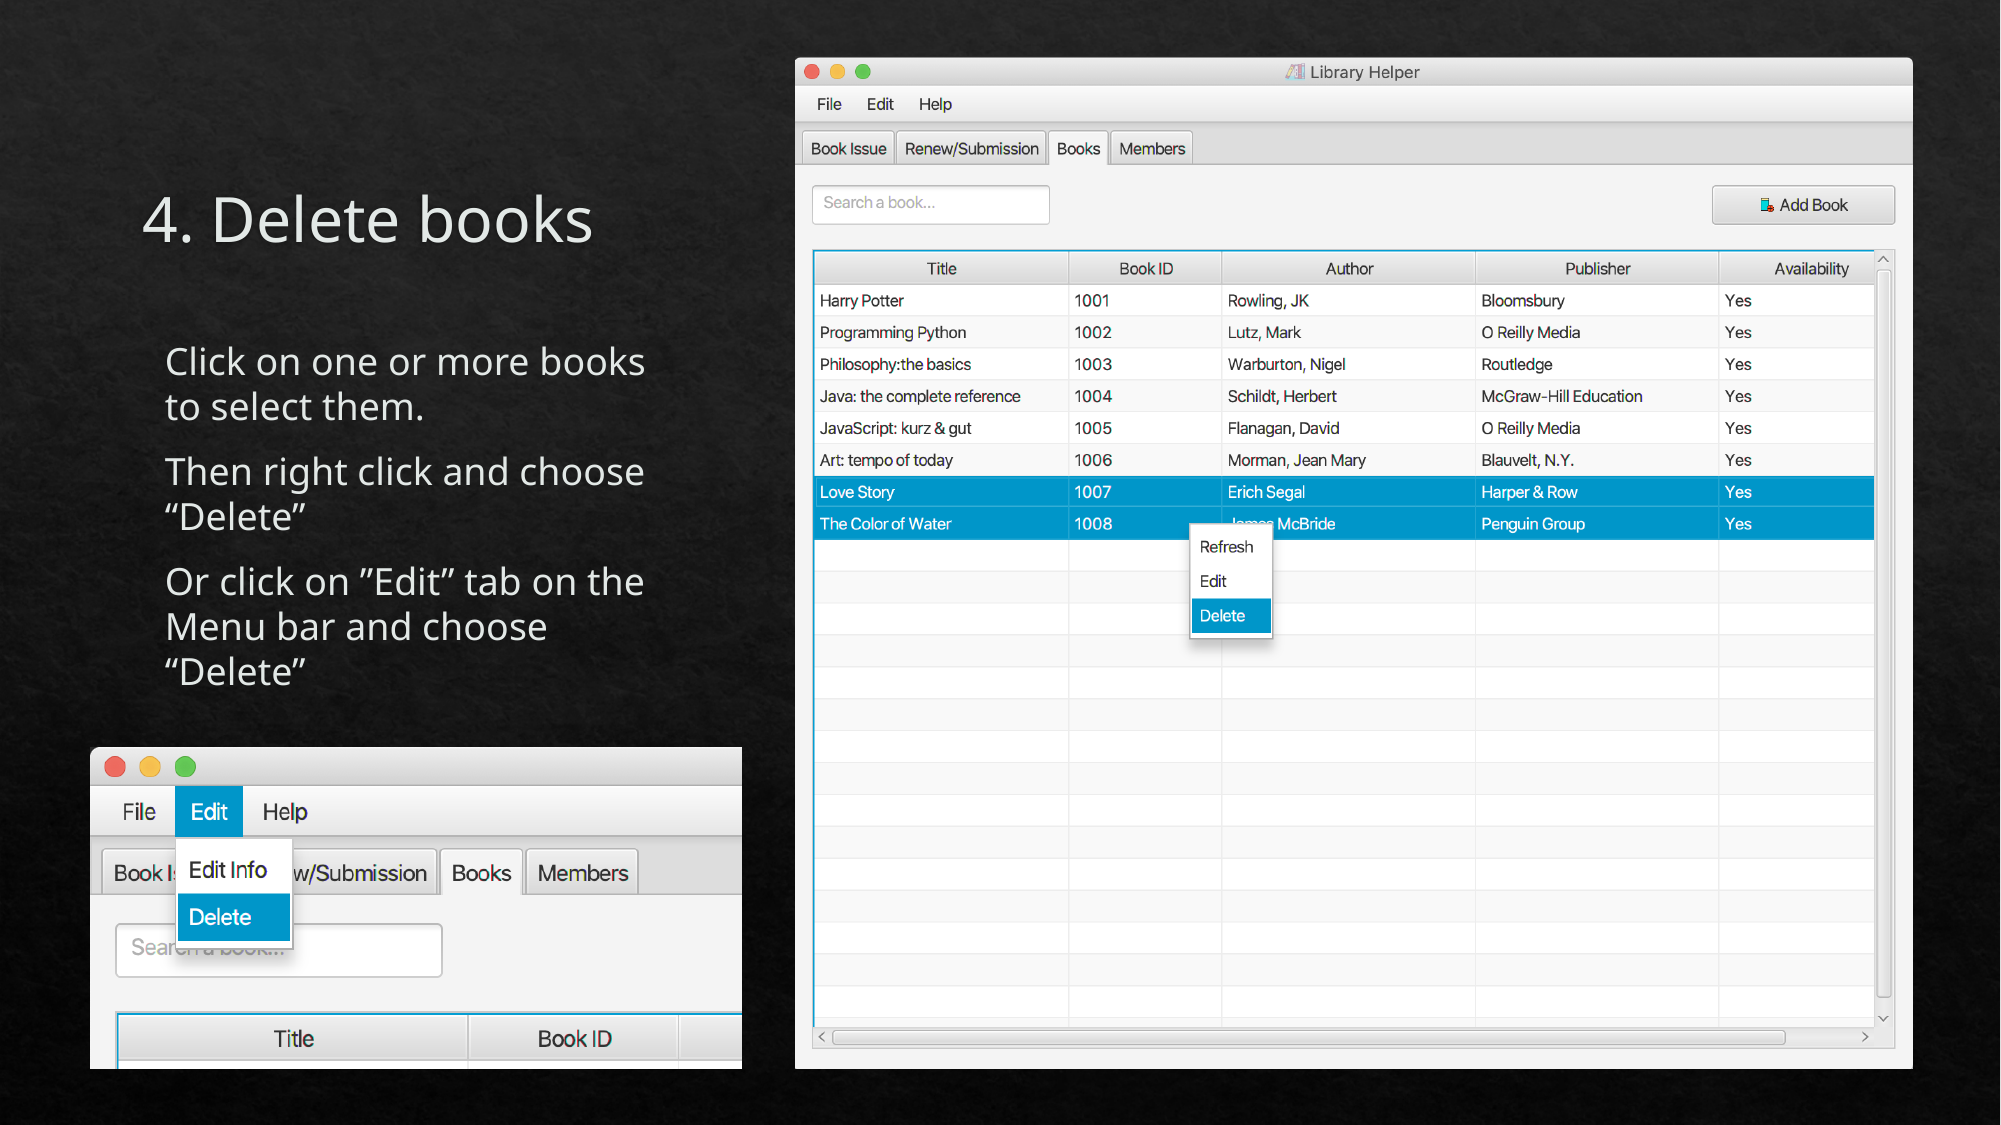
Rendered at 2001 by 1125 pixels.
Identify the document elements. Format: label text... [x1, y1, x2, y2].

picture [795, 56, 1914, 1069]
text_box [0, 0, 2000, 1125]
text_box Click on one or more books to select them. Then right click and choose “Delete” Or click on ”Edit” tab on the Menu bar and choose “Delete” [149, 330, 701, 743]
title 4. Delete books [127, 105, 705, 331]
picture [119, 1016, 742, 1069]
picture [90, 747, 742, 1069]
